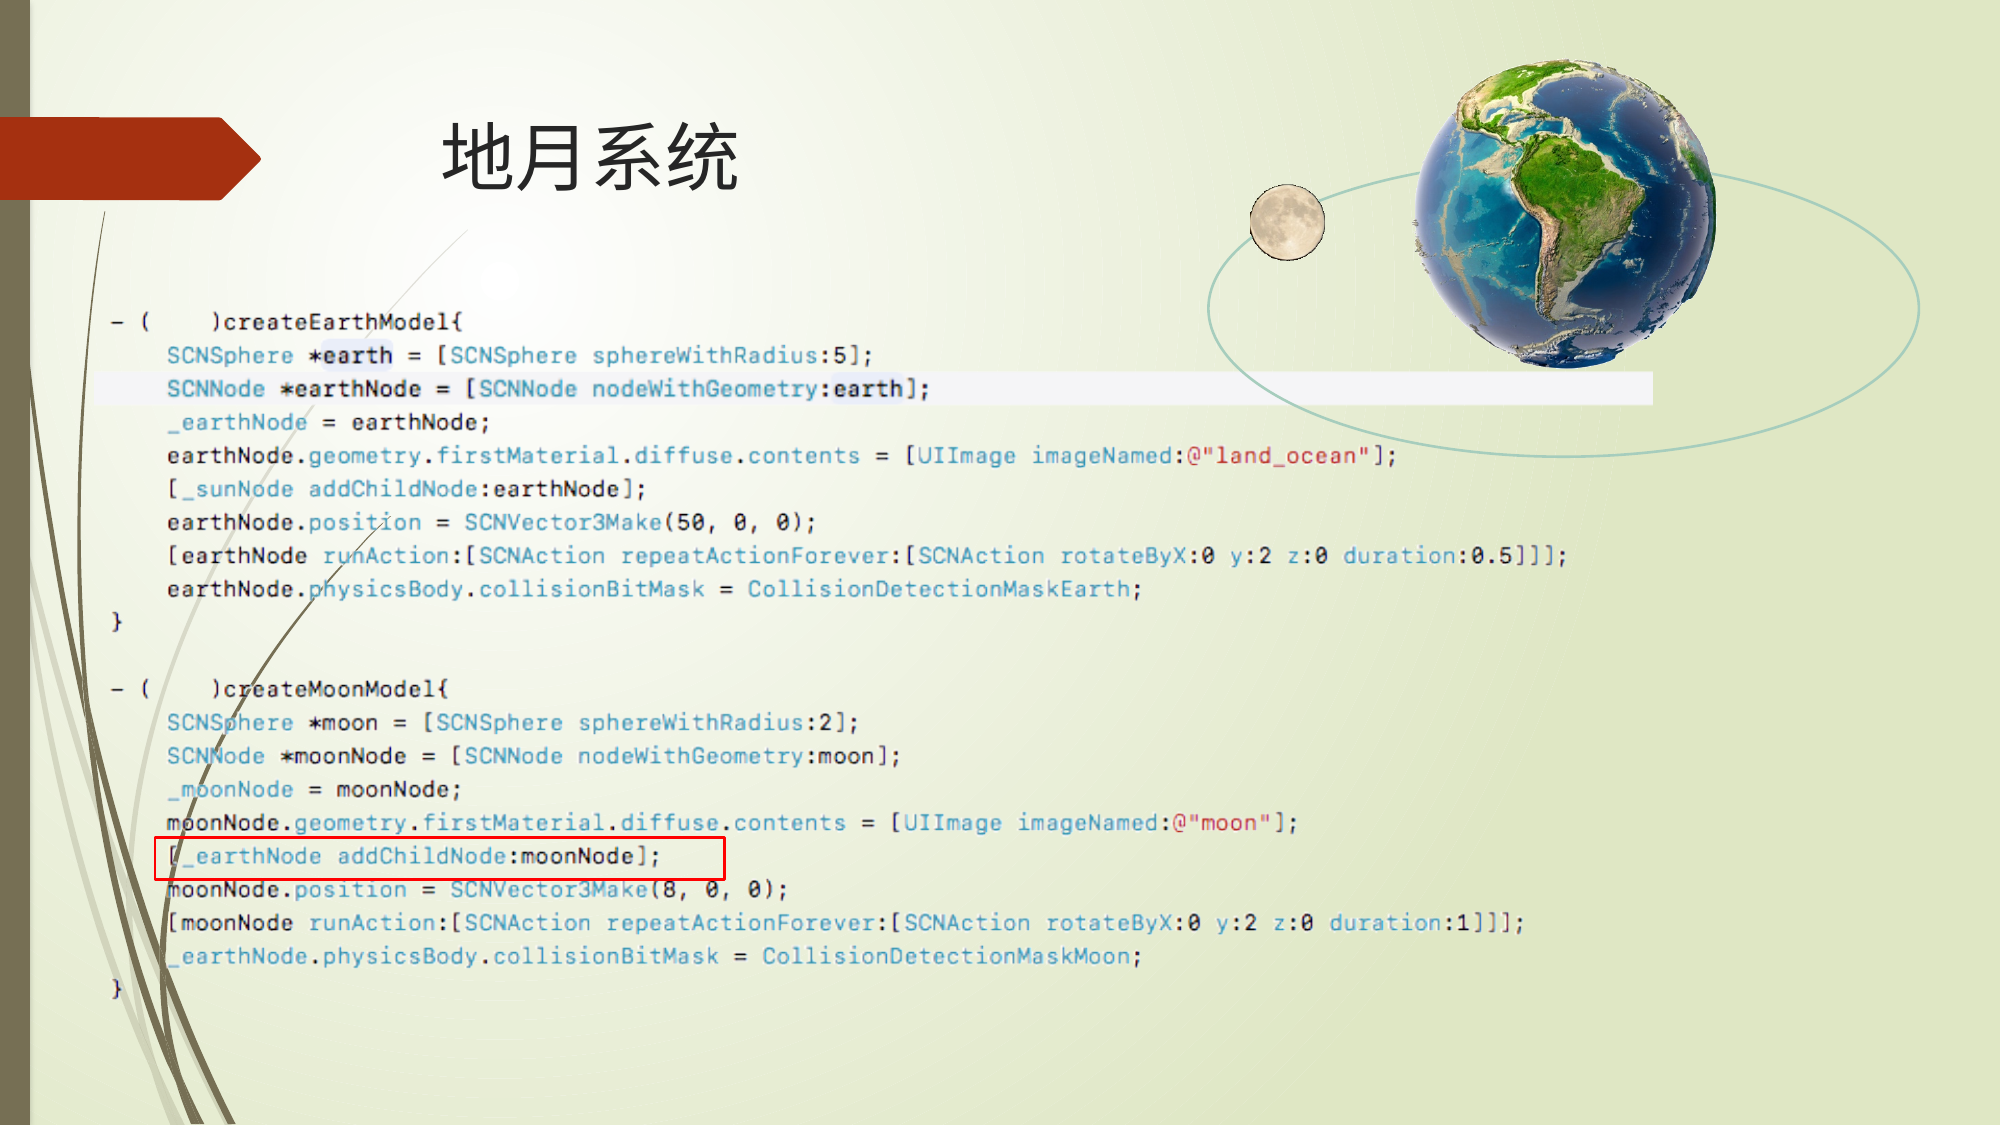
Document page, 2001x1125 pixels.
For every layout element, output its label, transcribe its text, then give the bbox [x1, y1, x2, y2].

picture [94, 295, 1653, 1026]
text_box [1208, 45, 1920, 457]
title 地月系统 [425, 102, 1203, 295]
